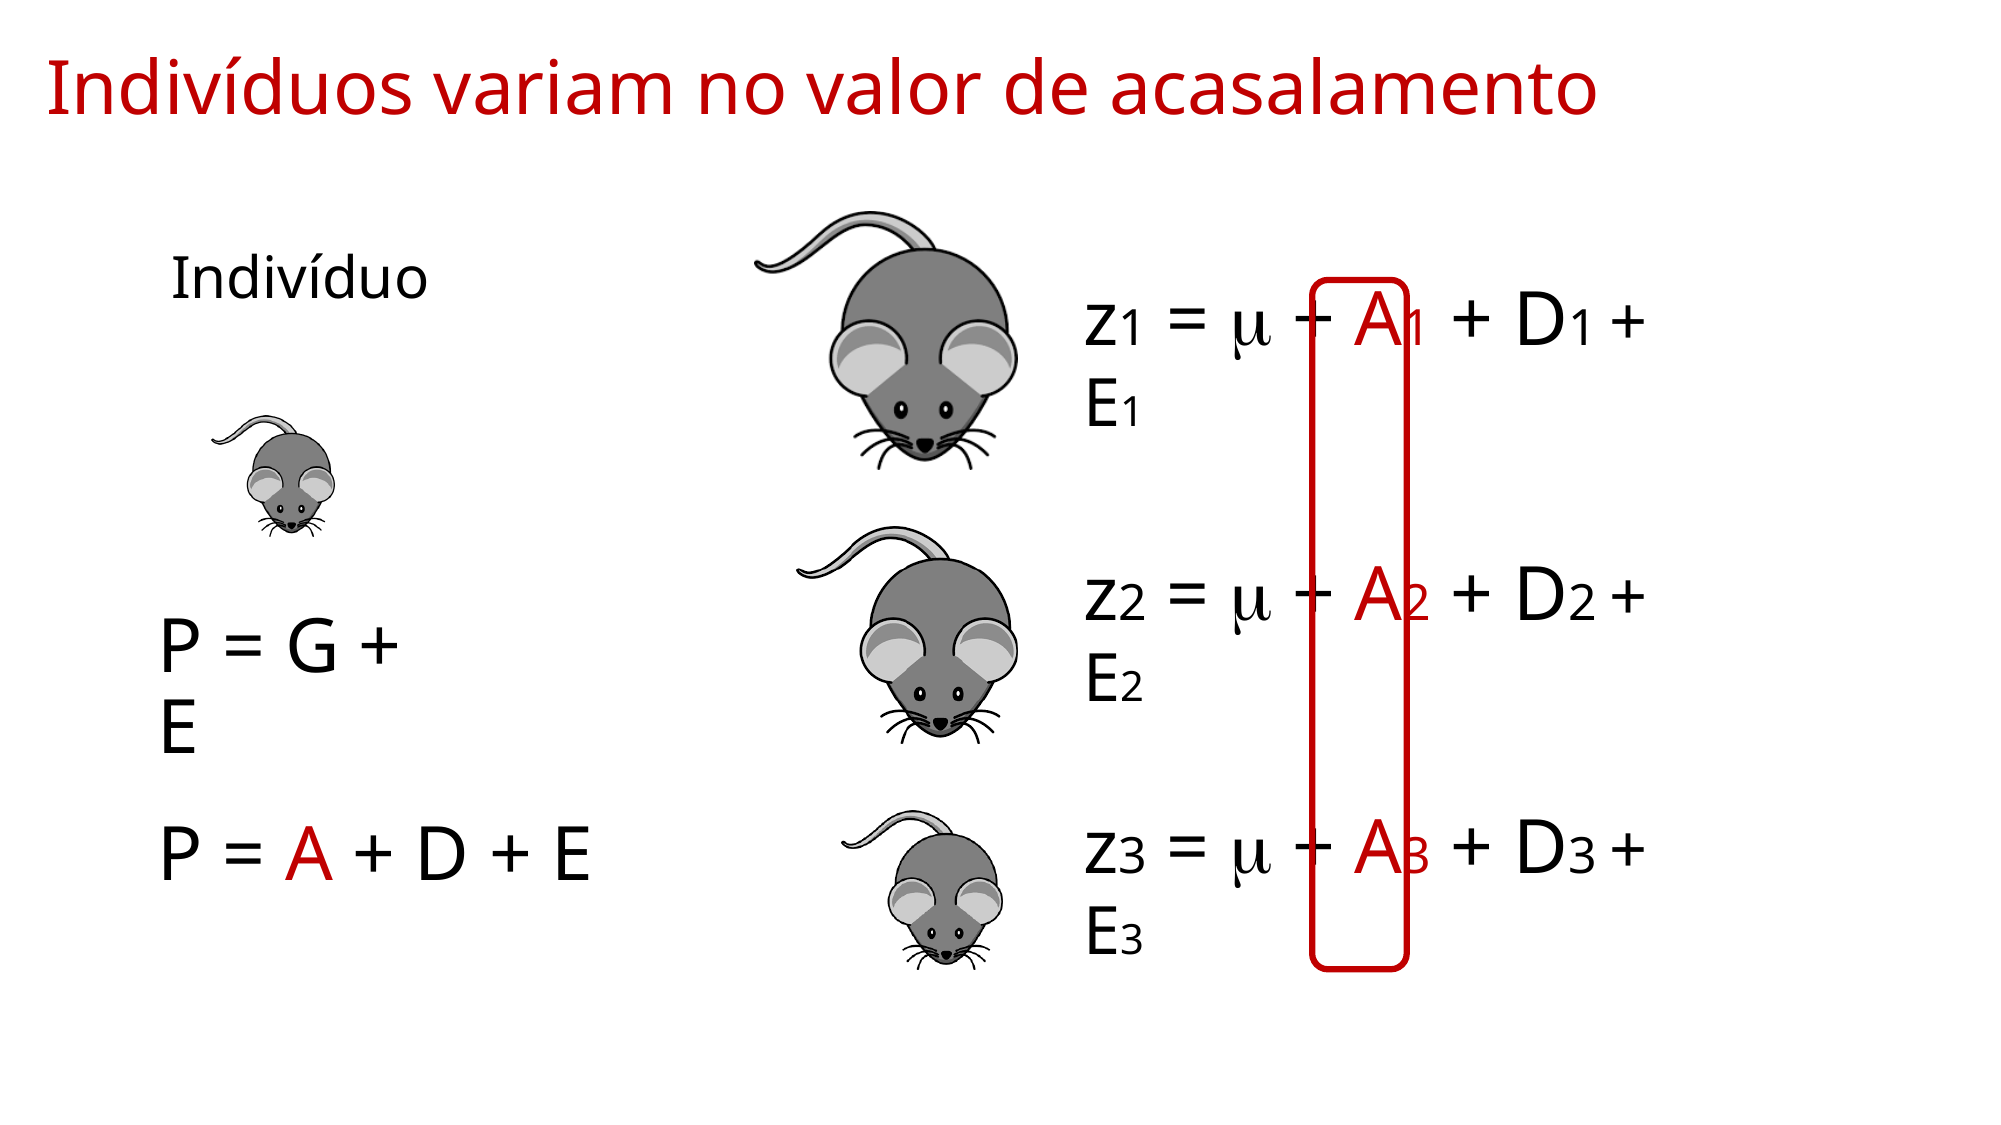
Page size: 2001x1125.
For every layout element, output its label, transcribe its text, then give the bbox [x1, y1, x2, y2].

text_box z2 =  + A2 + D2 + E2 [1068, 528, 1311, 746]
text_box z1 =  + A1 + D1 + E1 [1068, 252, 1693, 470]
text_box z2 =  + A2 + D2 + E2 [1408, 528, 1693, 746]
picture [796, 526, 1018, 744]
picture [841, 810, 1003, 970]
text_box [1311, 278, 1408, 971]
picture [211, 415, 335, 537]
text_box P = A + D + E [142, 747, 657, 966]
text_box Indivíduo [156, 171, 475, 389]
text_box P = G + E [142, 580, 462, 747]
picture [754, 210, 1018, 470]
text_box z3 =  + A3 + D3 + E3 [1068, 781, 1693, 999]
text_box Indivíduos variam no valor de acasalamento [31, 42, 1757, 261]
